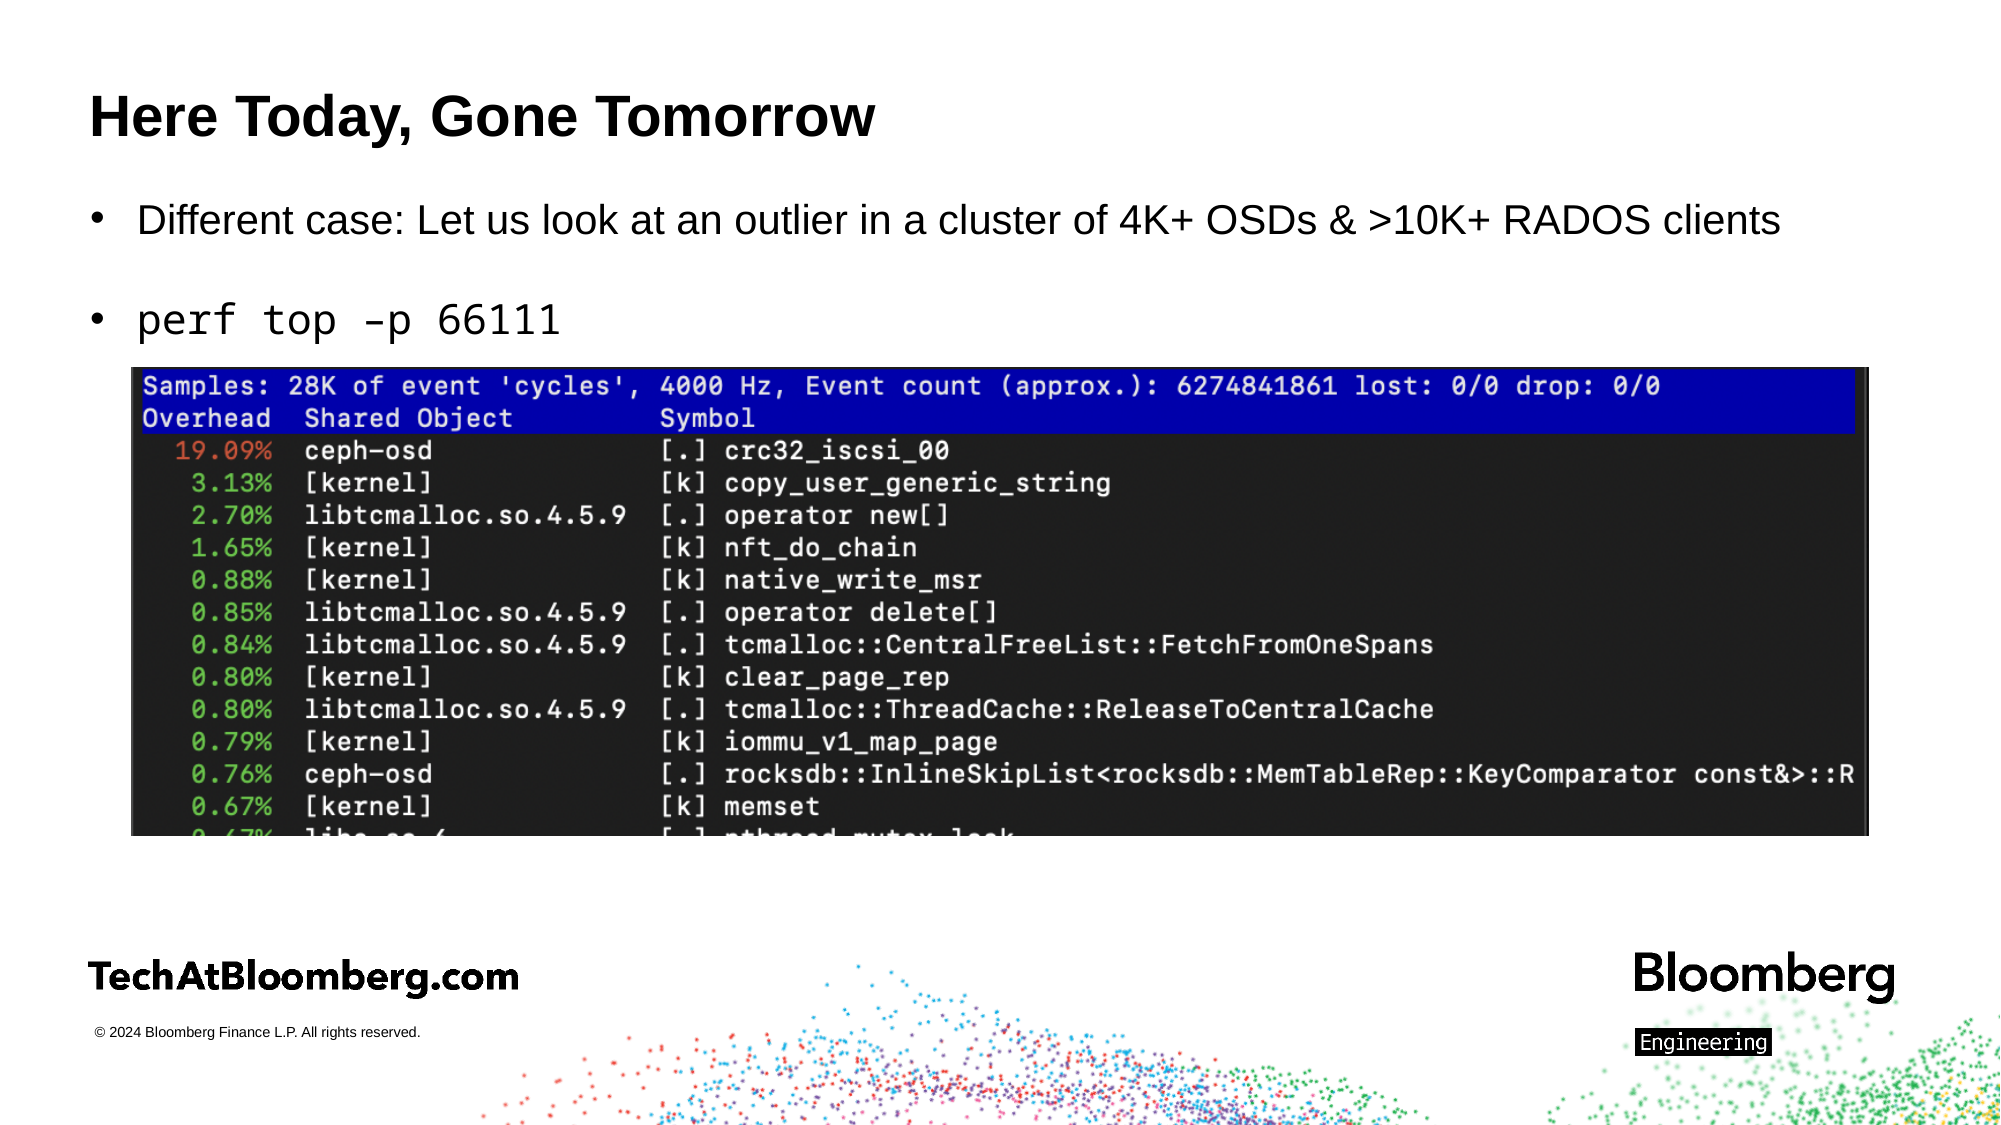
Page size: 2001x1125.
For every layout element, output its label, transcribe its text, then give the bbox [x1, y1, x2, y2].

list Different case: Let us look at an outlier in a cluster of 4K+ OSDs & >10K+ RADOS clients perf top –p 66111 [90, 192, 1869, 891]
picture [130, 367, 1870, 836]
title Here Today, Gone Tomorrow [89, 78, 1636, 160]
picture [88, 950, 2000, 1125]
